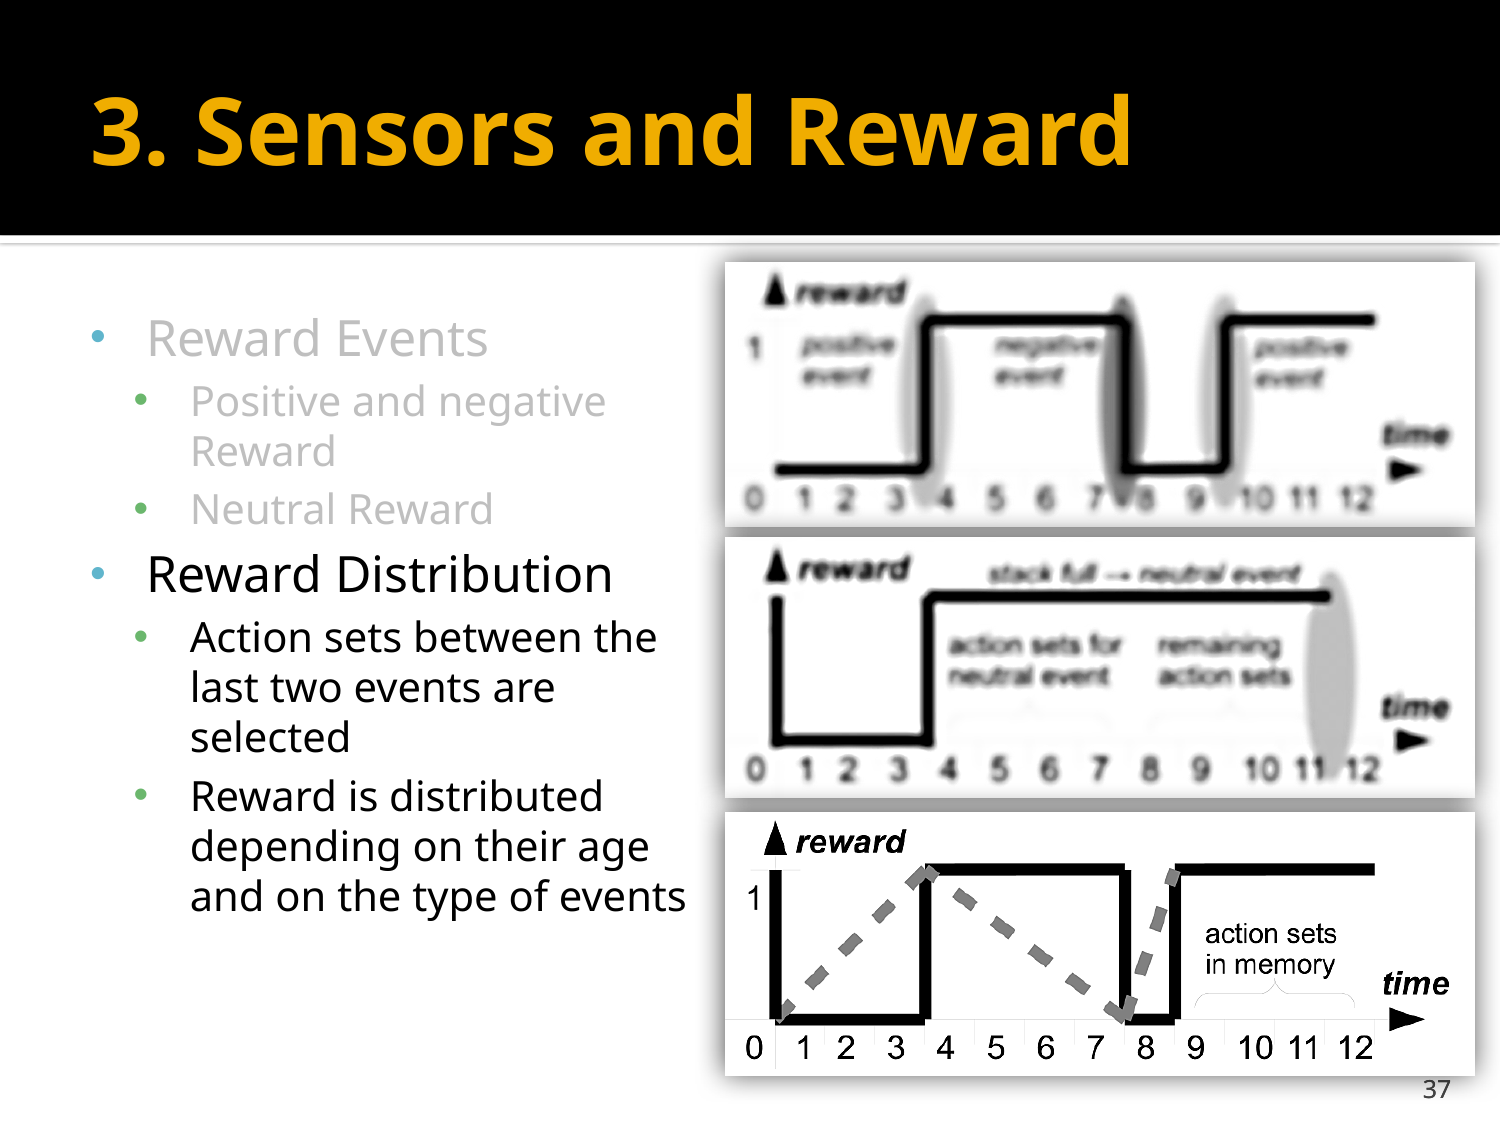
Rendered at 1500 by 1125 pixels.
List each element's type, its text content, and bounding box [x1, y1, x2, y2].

picture [724, 537, 1475, 798]
title 3. Sensors and Reward [75, 24, 1425, 231]
picture [724, 812, 1475, 1077]
picture [724, 262, 1475, 527]
text_box 37 [1345, 1096, 1467, 1108]
list Reward Events Positive and negative Reward Neutral Reward Reward Distribution Action sets between the last two events are selected Reward is distributed depending on their age and on the type of events [75, 291, 704, 1050]
